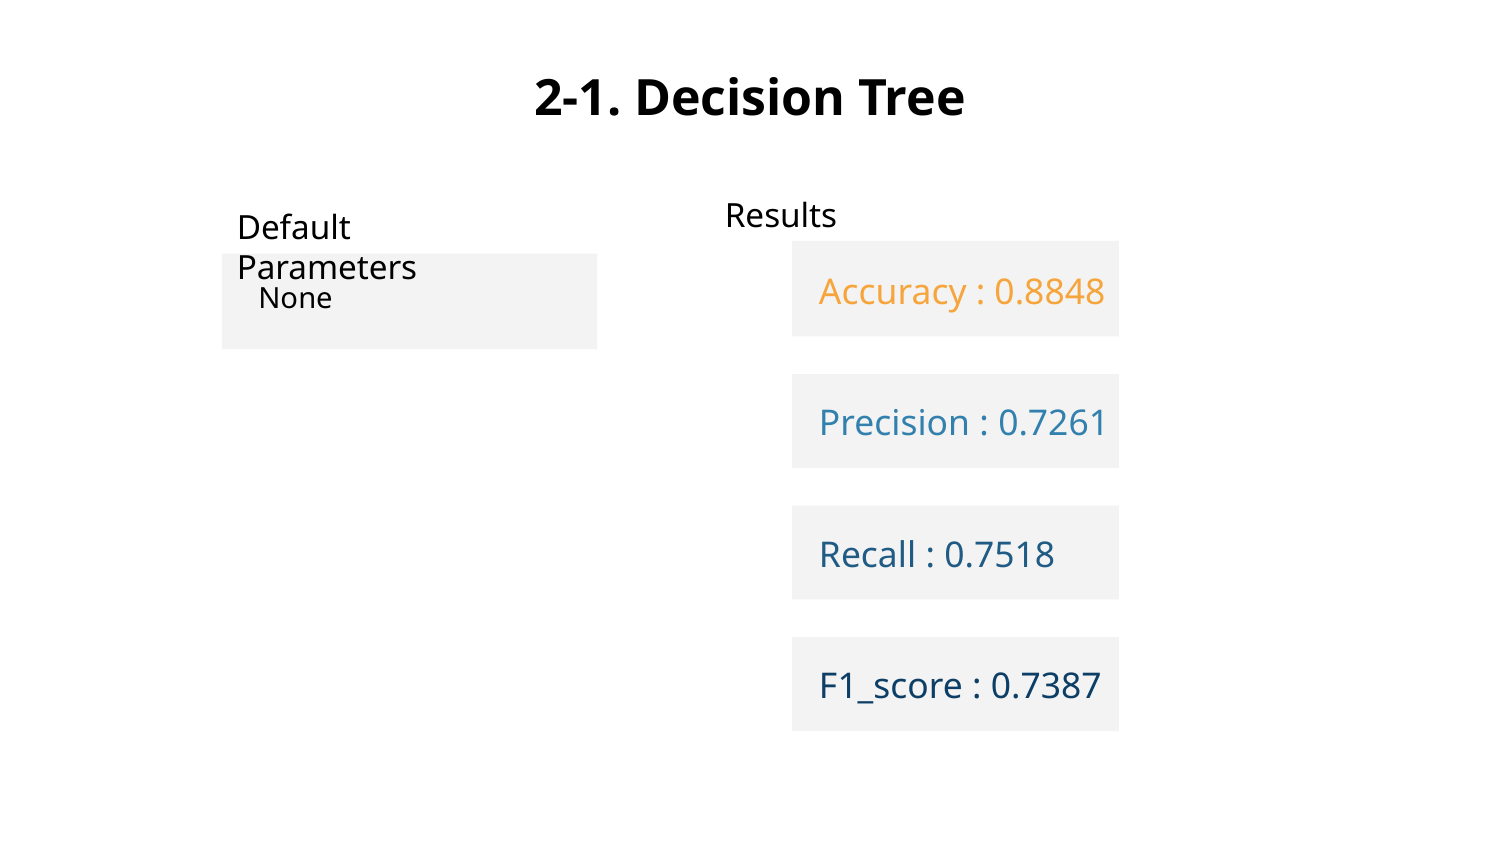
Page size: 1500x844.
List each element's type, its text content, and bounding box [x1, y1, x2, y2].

text_box Default Parameters [221, 198, 531, 294]
text_box [792, 242, 1119, 337]
text_box [792, 505, 1119, 600]
text_box [792, 637, 1119, 732]
text_box Accuracy : 0.8848 [803, 254, 1381, 326]
text_box [221, 253, 598, 350]
text_box Results [709, 186, 1244, 242]
text_box None [243, 249, 576, 344]
text_box [792, 374, 1119, 468]
title 2-1. Decision Tree [29, 50, 1471, 145]
text_box Precision : 0.7261 [803, 386, 1381, 457]
text_box F1_score : 0.7387 [803, 649, 1381, 720]
text_box Recall : 0.7518 [803, 517, 1381, 589]
